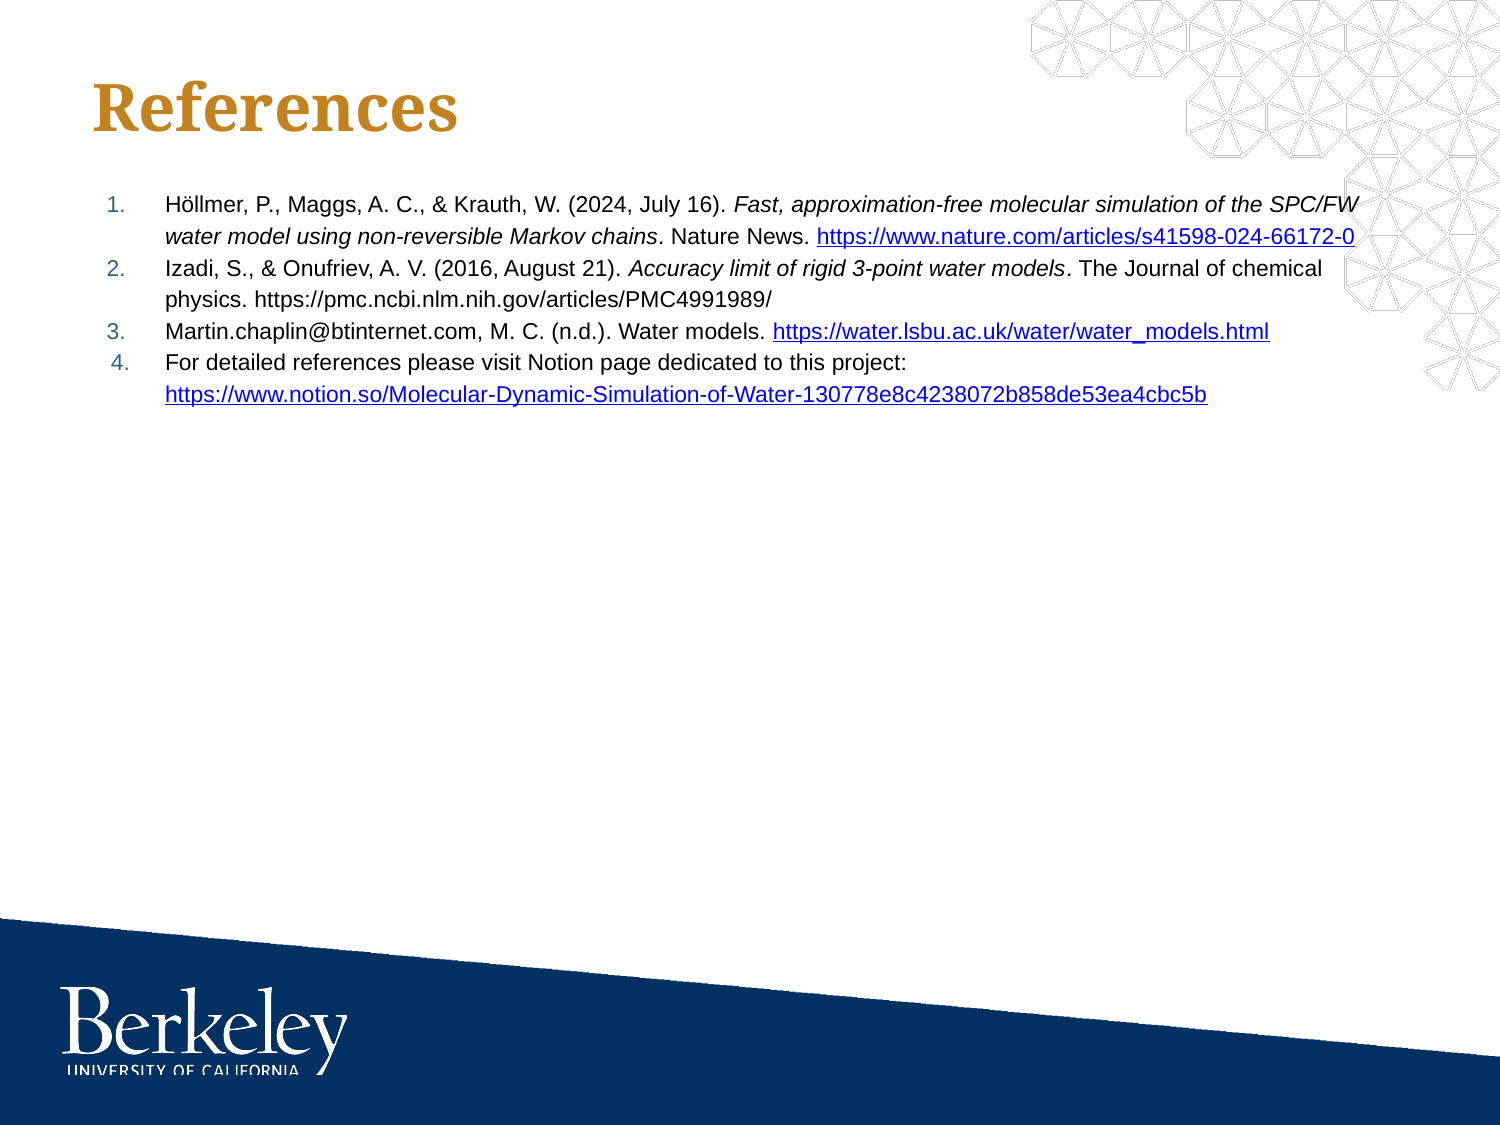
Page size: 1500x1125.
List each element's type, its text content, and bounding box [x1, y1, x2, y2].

list Höllmer, P., Maggs, A. C., & Krauth, W. (2024, July 16). Fast, approximation-free molecular simulation of the SPC/FW water model using non-reversible Markov chains. Nature News. https://www.nature.com/articles/s41598-024-66172-0 Izadi, S., & Onufriev, A. V. (2016, August 21). Accuracy limit of rigid 3-point water models. The Journal of chemical physics. https://pmc.ncbi.nlm.nih.gov/articles/PMC4991989/ Martin.chaplin@btinternet.com, M. C. (n.d.). Water models. https://water.lsbu.ac.uk/water/water_models.html For detailed references please visit Notion page dedicated to this project: https://www.notion.so/Molecular-Dynamic-Simulation-of-Water-130778e8c4238072b858de53ea4cbc5b [75, 178, 1416, 917]
picture [0, 918, 1500, 1125]
title References [77, 57, 1352, 152]
picture [1029, 0, 1500, 391]
